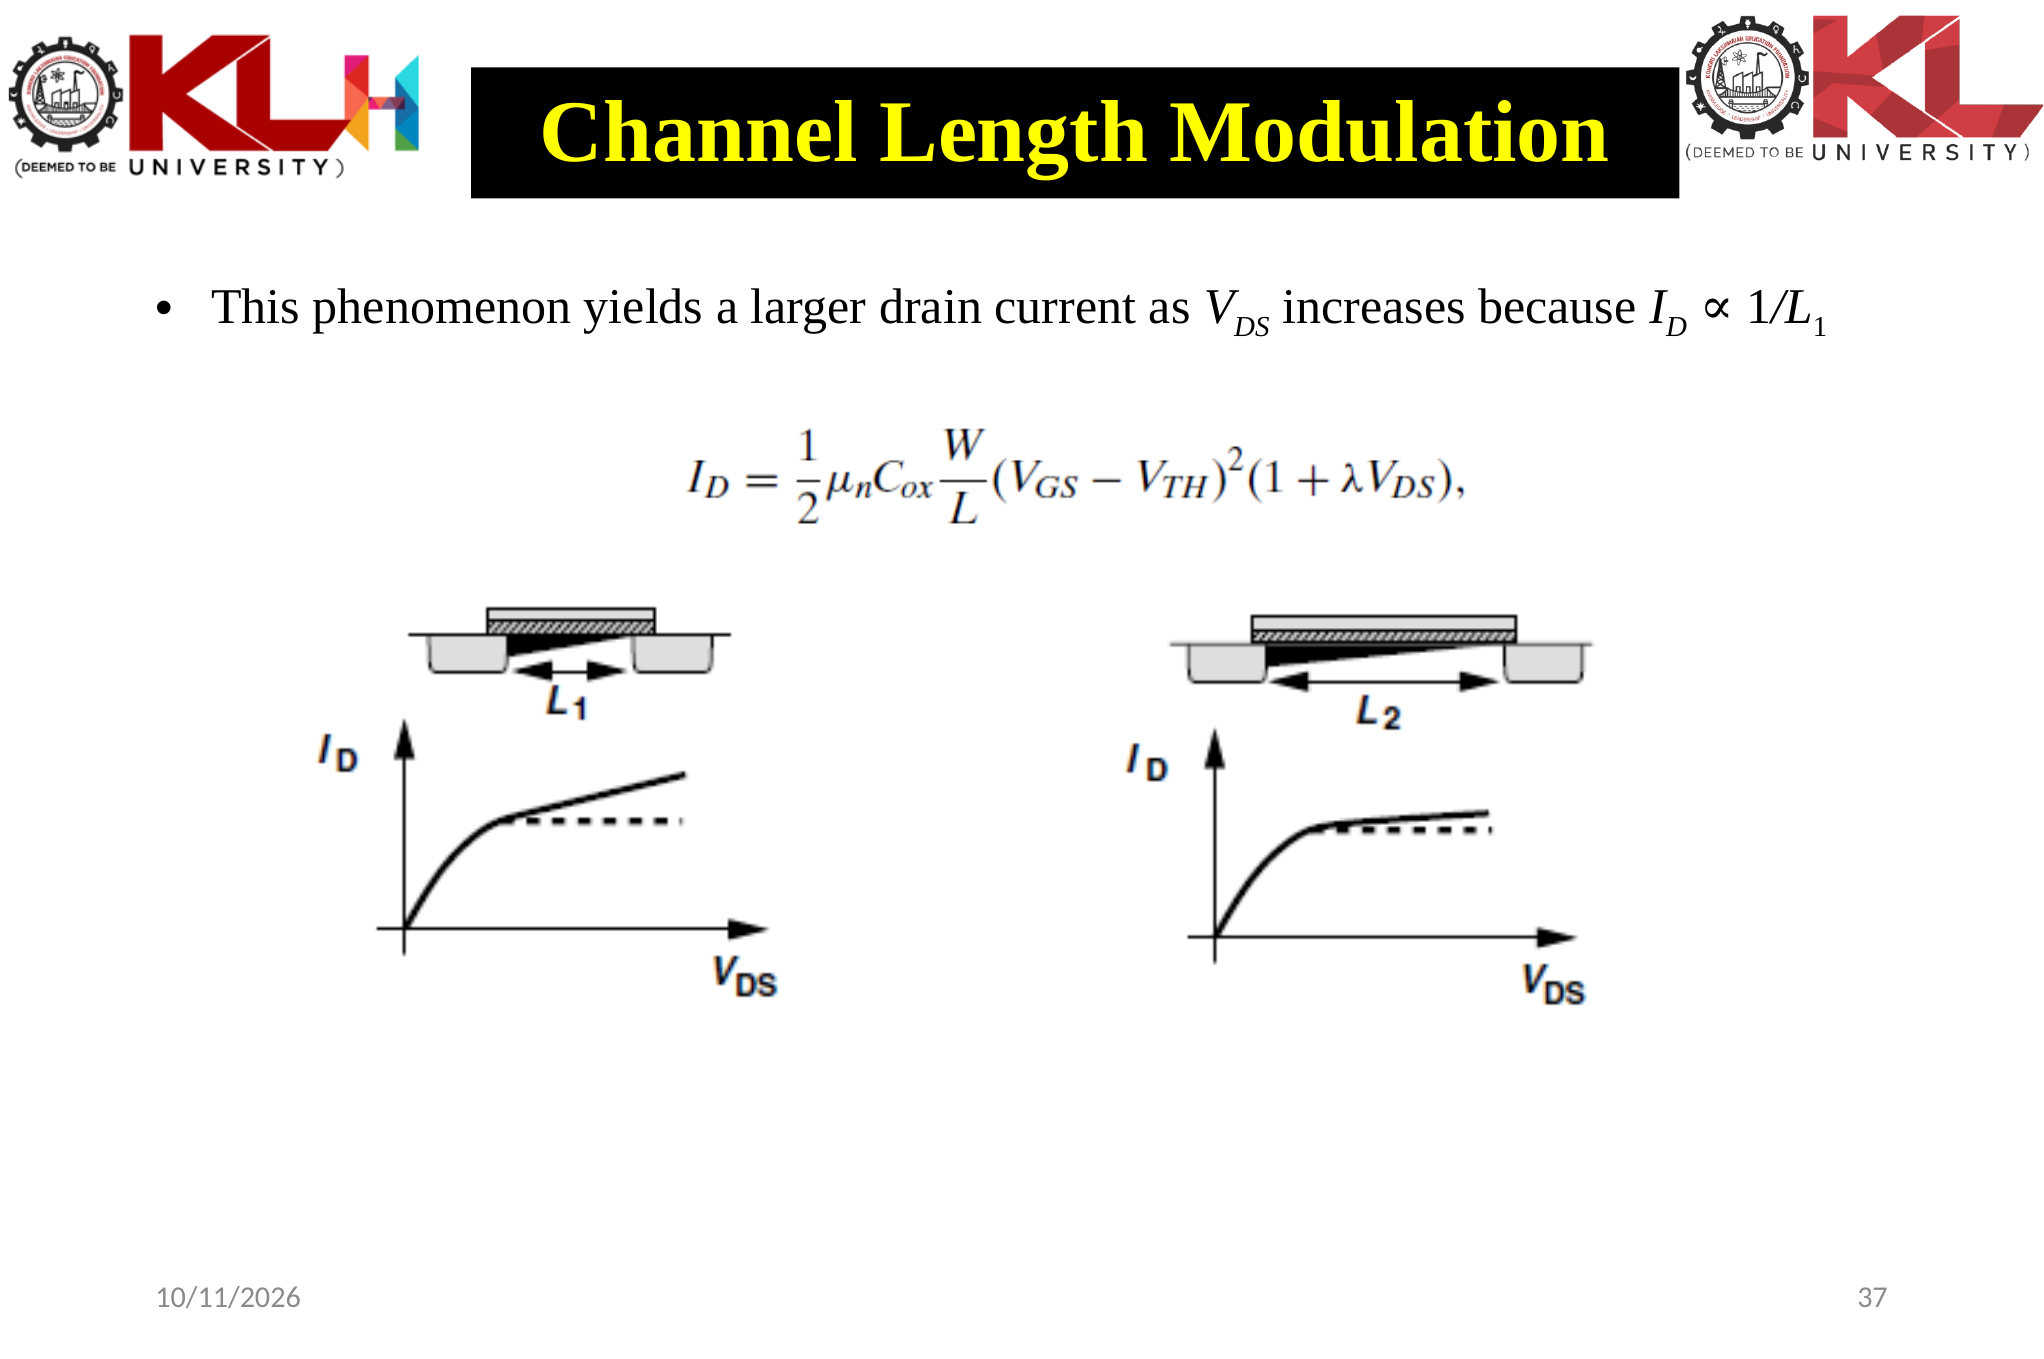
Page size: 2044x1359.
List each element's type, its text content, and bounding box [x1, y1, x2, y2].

title Channel Length Modulation [471, 67, 1680, 199]
picture [1094, 590, 1673, 1031]
picture [0, 1, 433, 207]
picture [1686, 15, 2044, 161]
picture [251, 396, 1493, 1029]
slide_number 37 [1443, 1258, 1903, 1332]
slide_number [140, 1258, 601, 1332]
text_box This phenomenon yields a larger drain current as VDS increases because ID ∝ 1/L1 [140, 266, 1932, 350]
